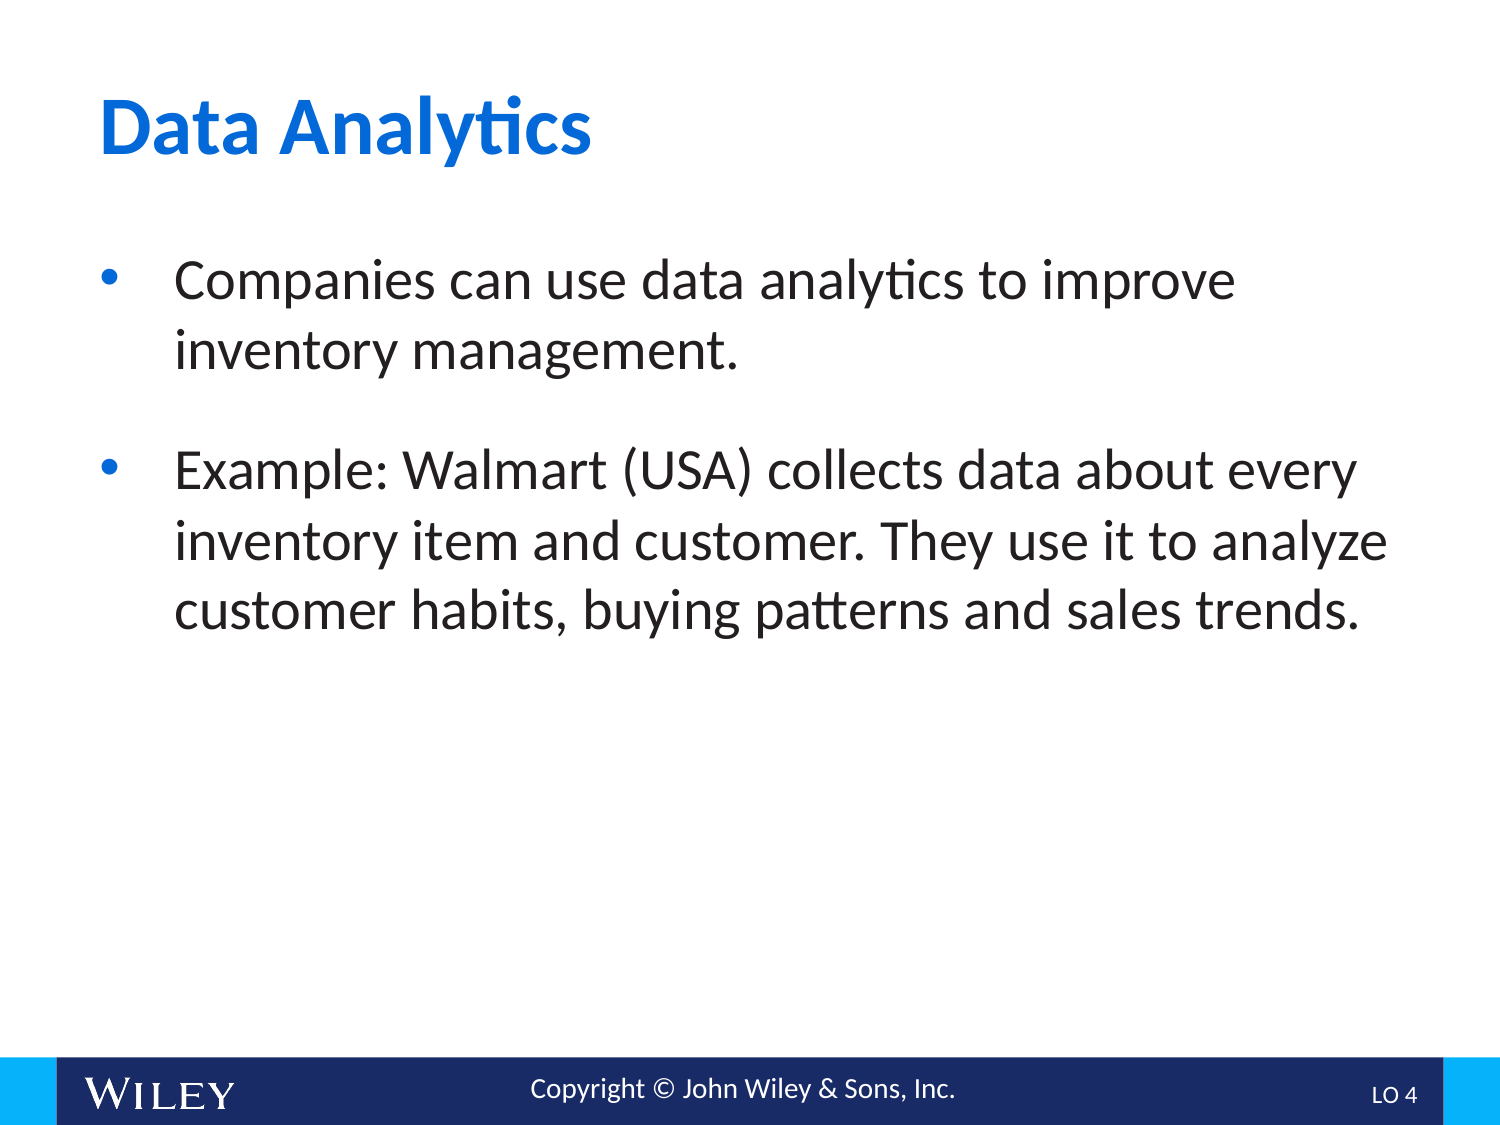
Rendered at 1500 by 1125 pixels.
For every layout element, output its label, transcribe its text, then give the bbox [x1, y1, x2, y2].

title Data Analytics [84, 75, 1416, 215]
list Companies can use data analytics to improve inventory management. Example: Walmart (USA) collects data about every inventory item and customer. They use it to analyze customer habits, buying patterns and sales trends. [84, 233, 1416, 1048]
list L O 4 [1309, 1065, 1433, 1125]
